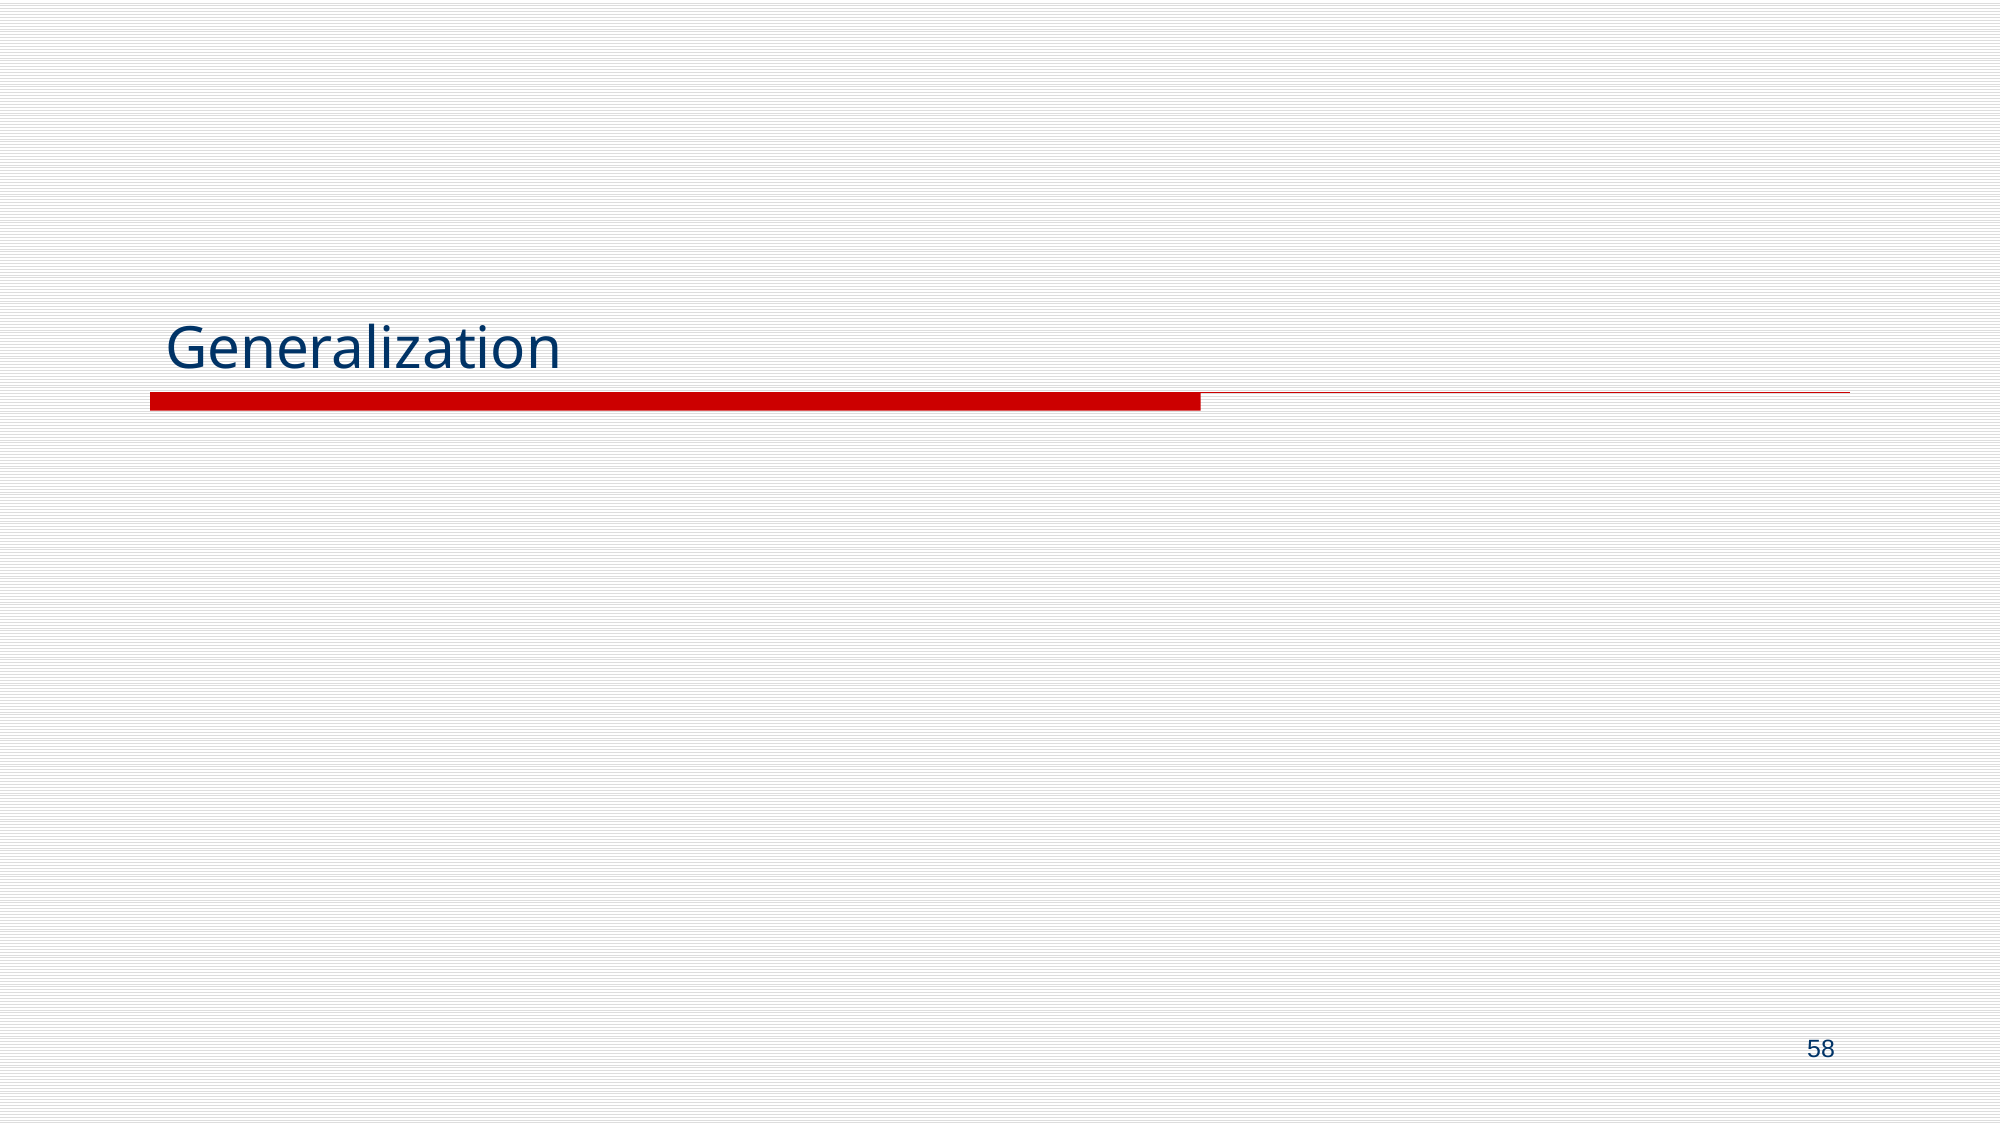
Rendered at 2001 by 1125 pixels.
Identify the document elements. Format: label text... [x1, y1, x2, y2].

title Generalization [150, 162, 1850, 388]
slide_number 58 [1433, 1024, 1851, 1101]
